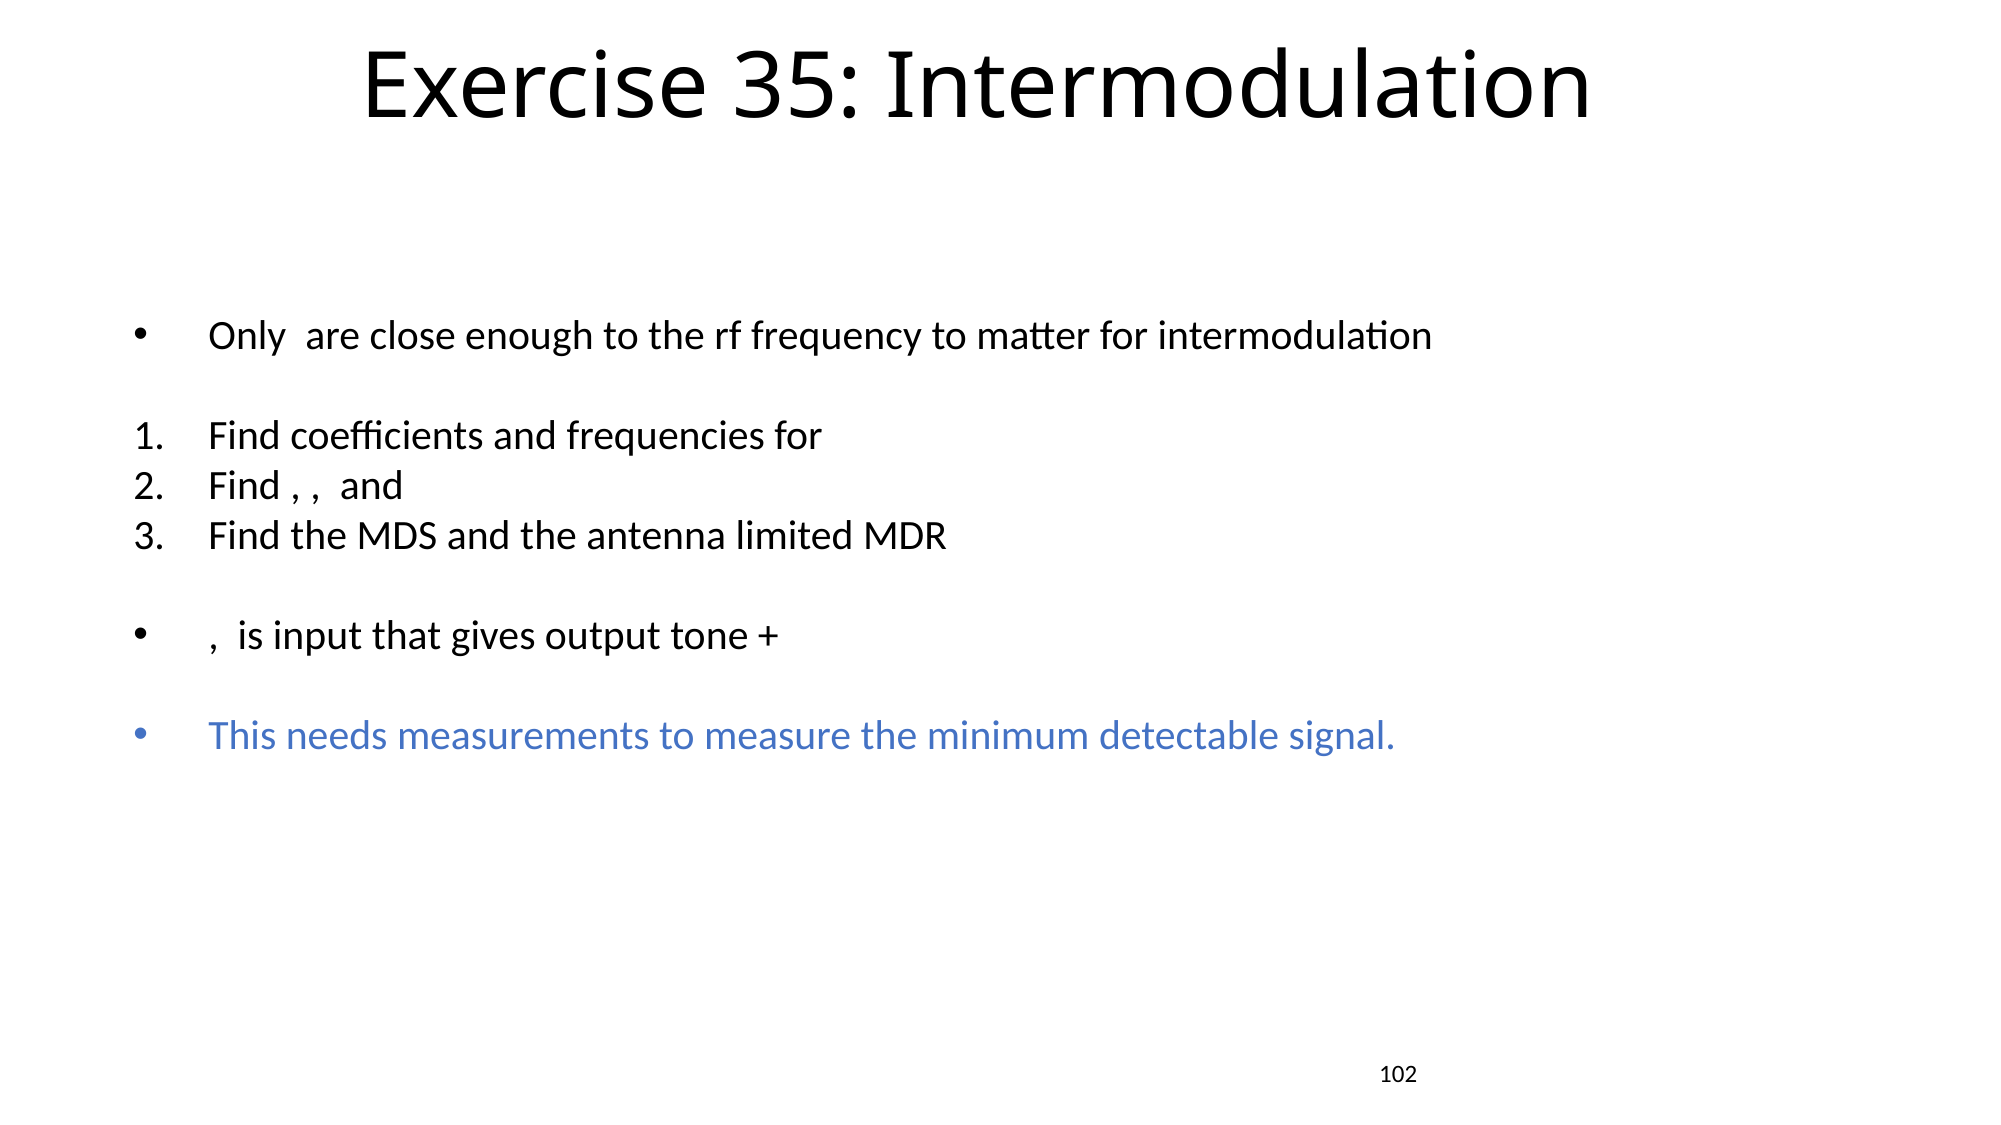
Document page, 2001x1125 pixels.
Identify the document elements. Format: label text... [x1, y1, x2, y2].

slide_number 102 [1074, 738, 1425, 1125]
text_box Exercise 35: Intermodulation [61, 25, 1895, 136]
